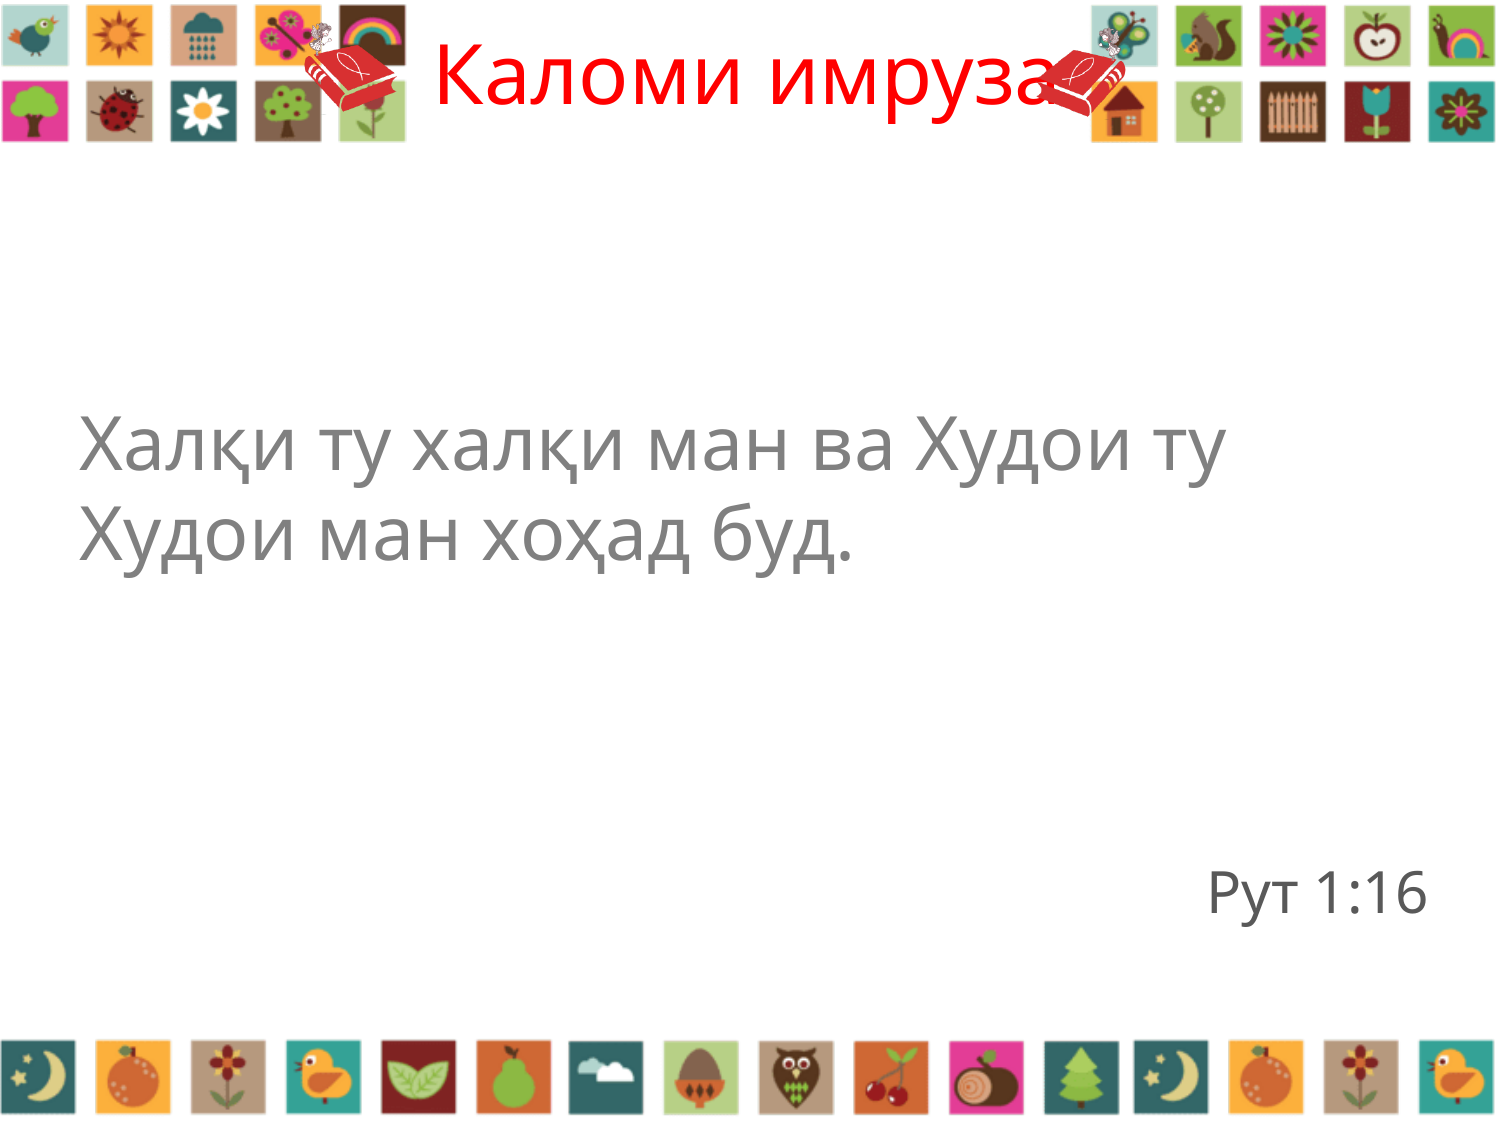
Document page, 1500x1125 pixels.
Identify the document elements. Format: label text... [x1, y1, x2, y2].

text_box Халқи ту халқи ман ва Худои ту Худои ман хоҳад буд. [64, 387, 1412, 583]
text_box Рут 1:16 [812, 848, 1444, 933]
picture [0, 3, 430, 150]
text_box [0, 1028, 1500, 1118]
picture [1003, 3, 1500, 150]
text_box Каломи имруза [425, 13, 1077, 129]
